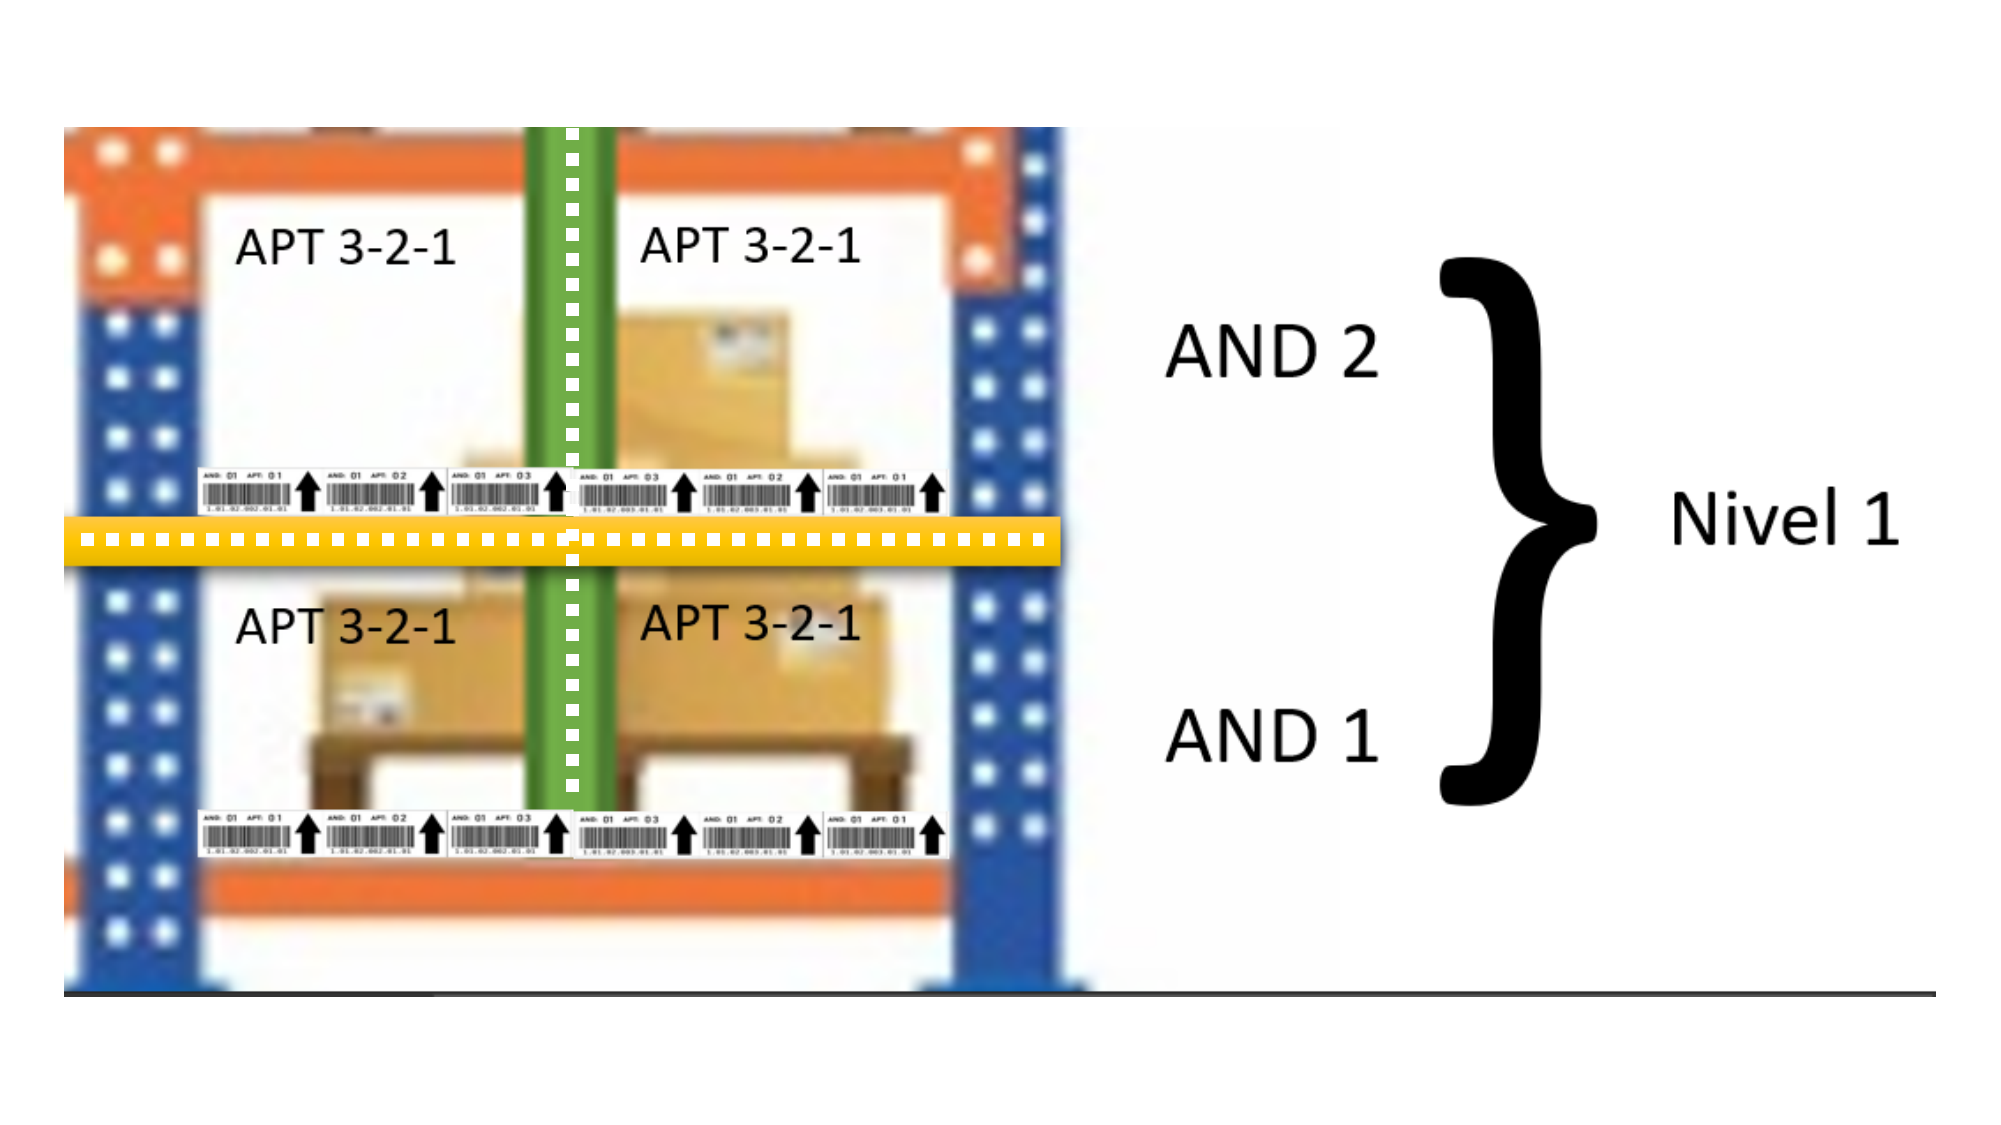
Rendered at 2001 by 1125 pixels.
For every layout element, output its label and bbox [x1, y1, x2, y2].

picture [64, 127, 1936, 997]
